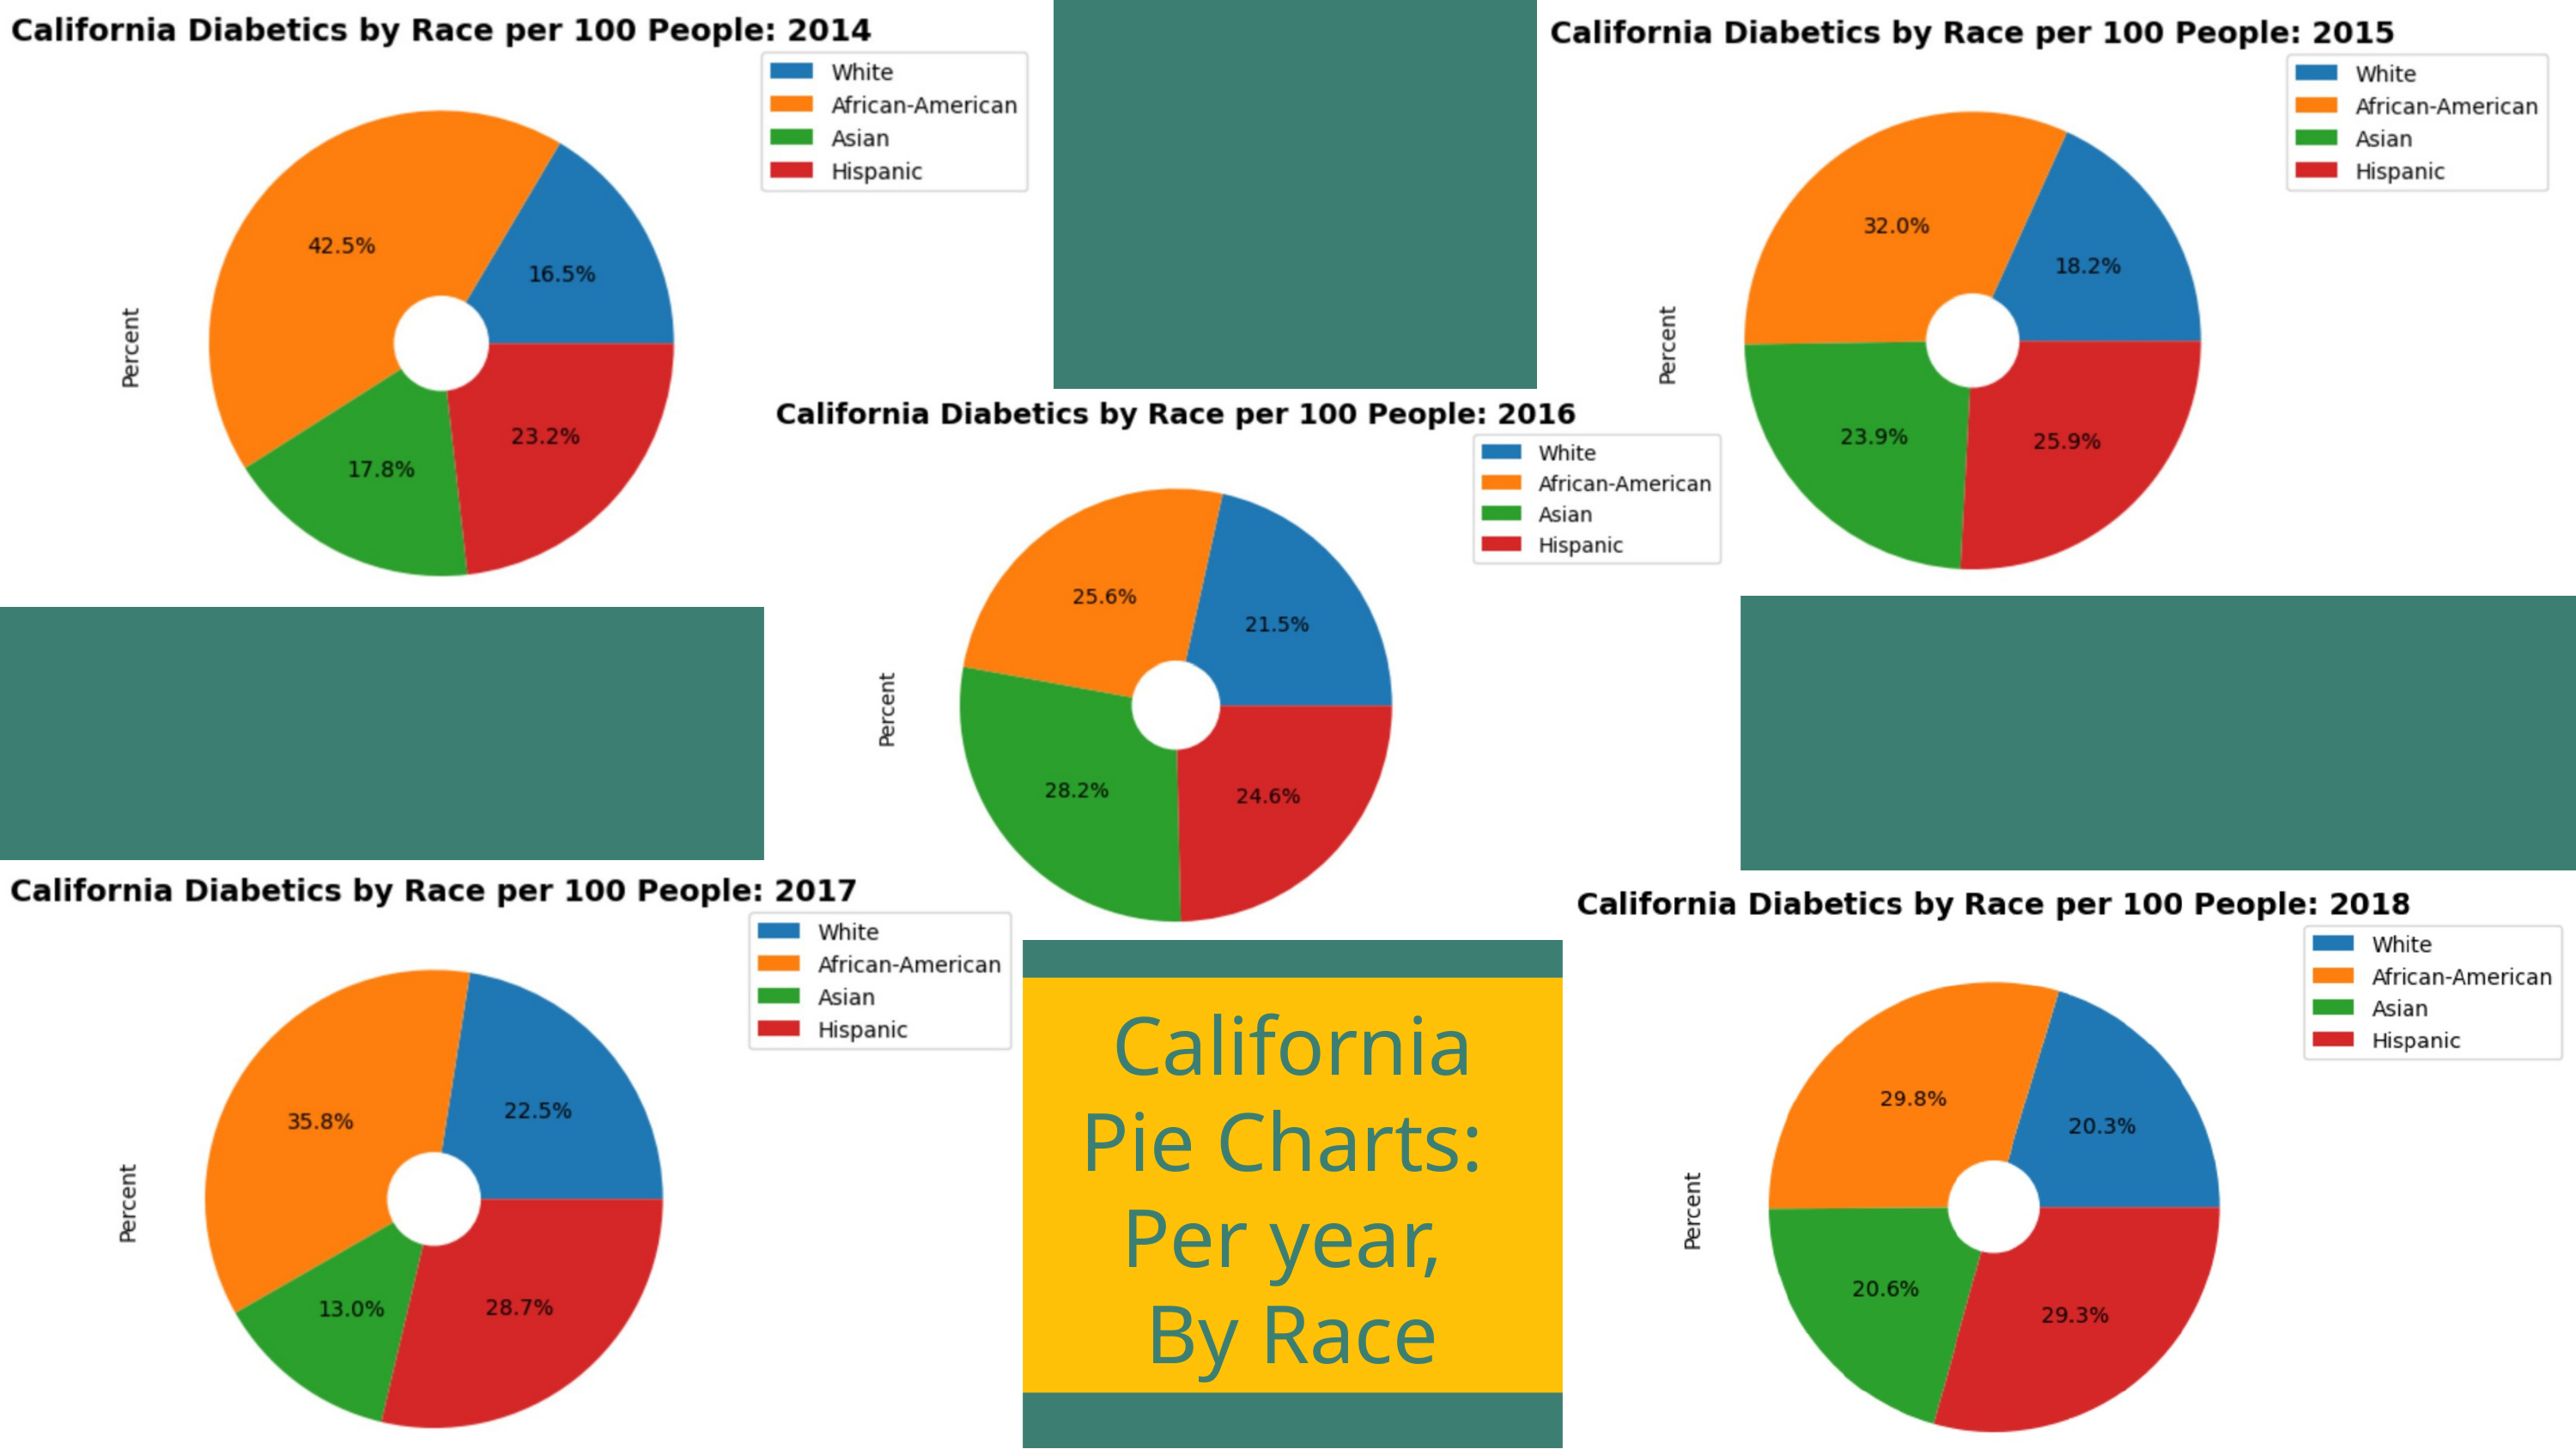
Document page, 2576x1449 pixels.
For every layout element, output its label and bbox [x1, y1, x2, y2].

text_box [924, 977, 1622, 1393]
text_box [0, 0, 2576, 1449]
